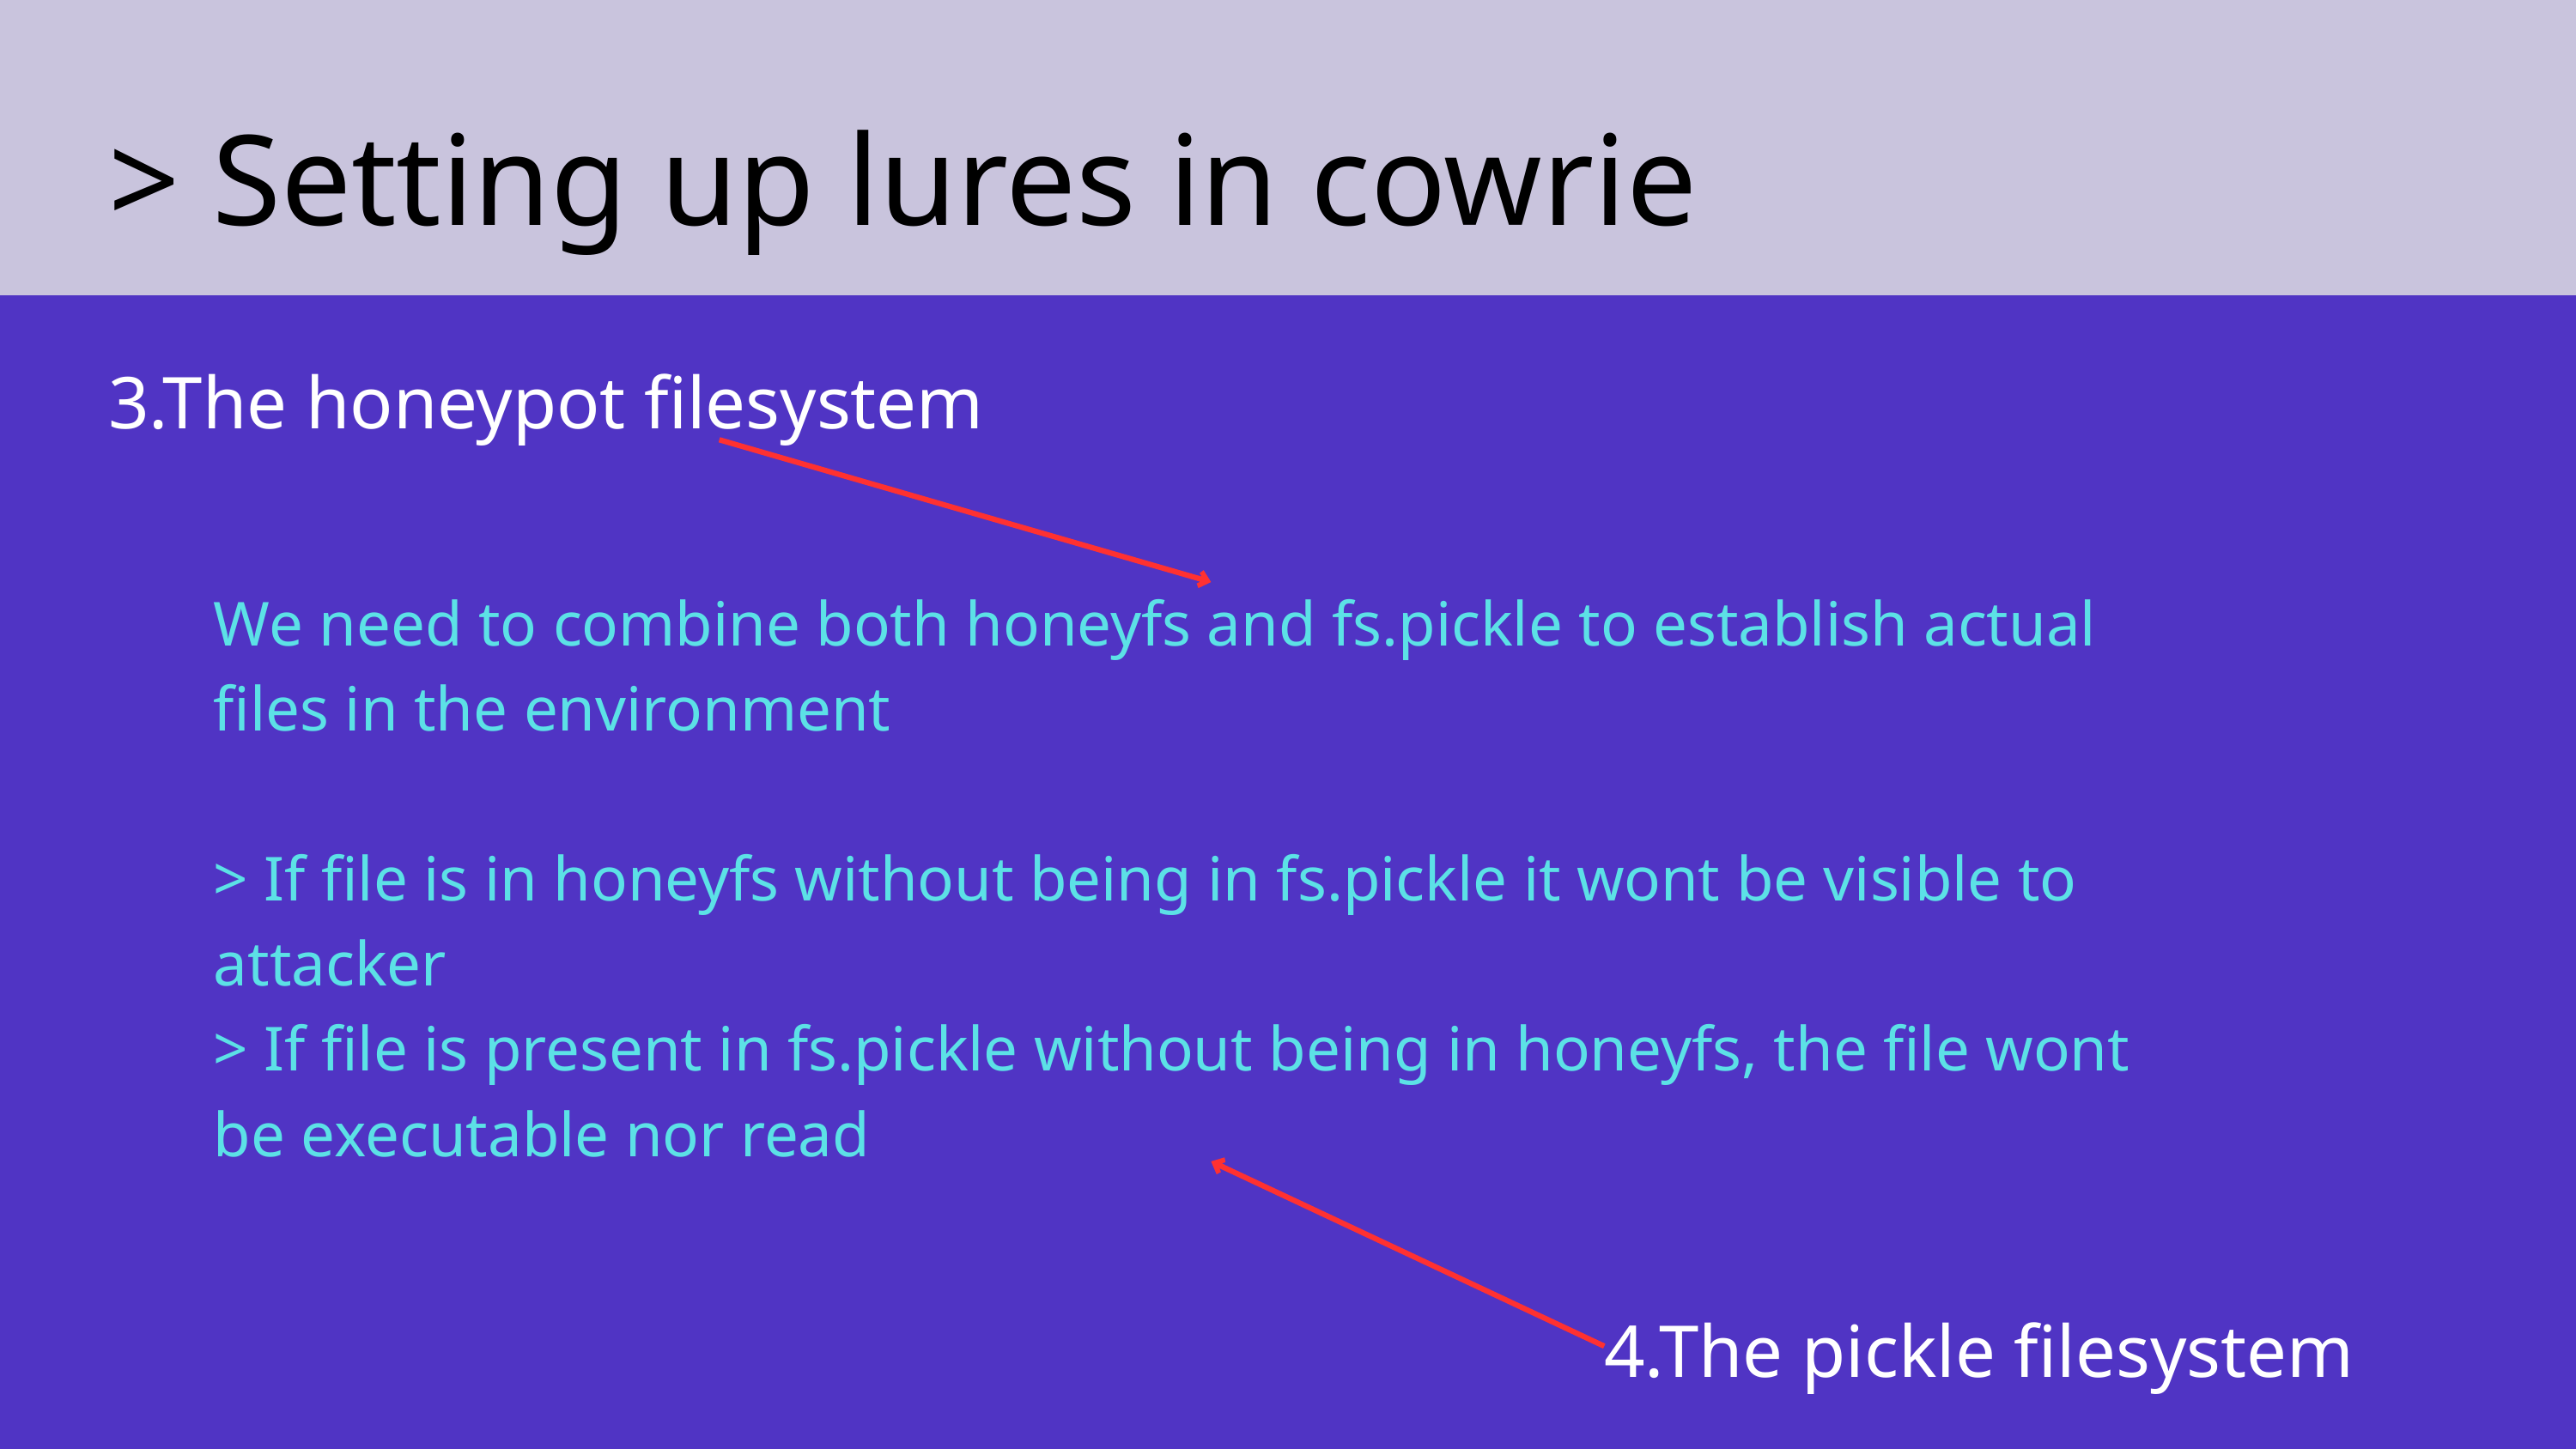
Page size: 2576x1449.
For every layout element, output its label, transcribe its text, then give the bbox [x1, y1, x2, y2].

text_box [0, 0, 2576, 295]
text_box 3.The honeypot filesystem [108, 343, 1331, 443]
text_box We need to combine both honeyfs and fs.pickle to establish actual files in the environment > If file is in honeyfs without being in fs.pickle it wont be visible to attacker > If file is present in fs.pickle without being in honeyfs, the file wont be executable nor read [213, 573, 2208, 1169]
text_box [719, 440, 1212, 586]
text_box 4.The pickle filesystem [1604, 1291, 2541, 1392]
